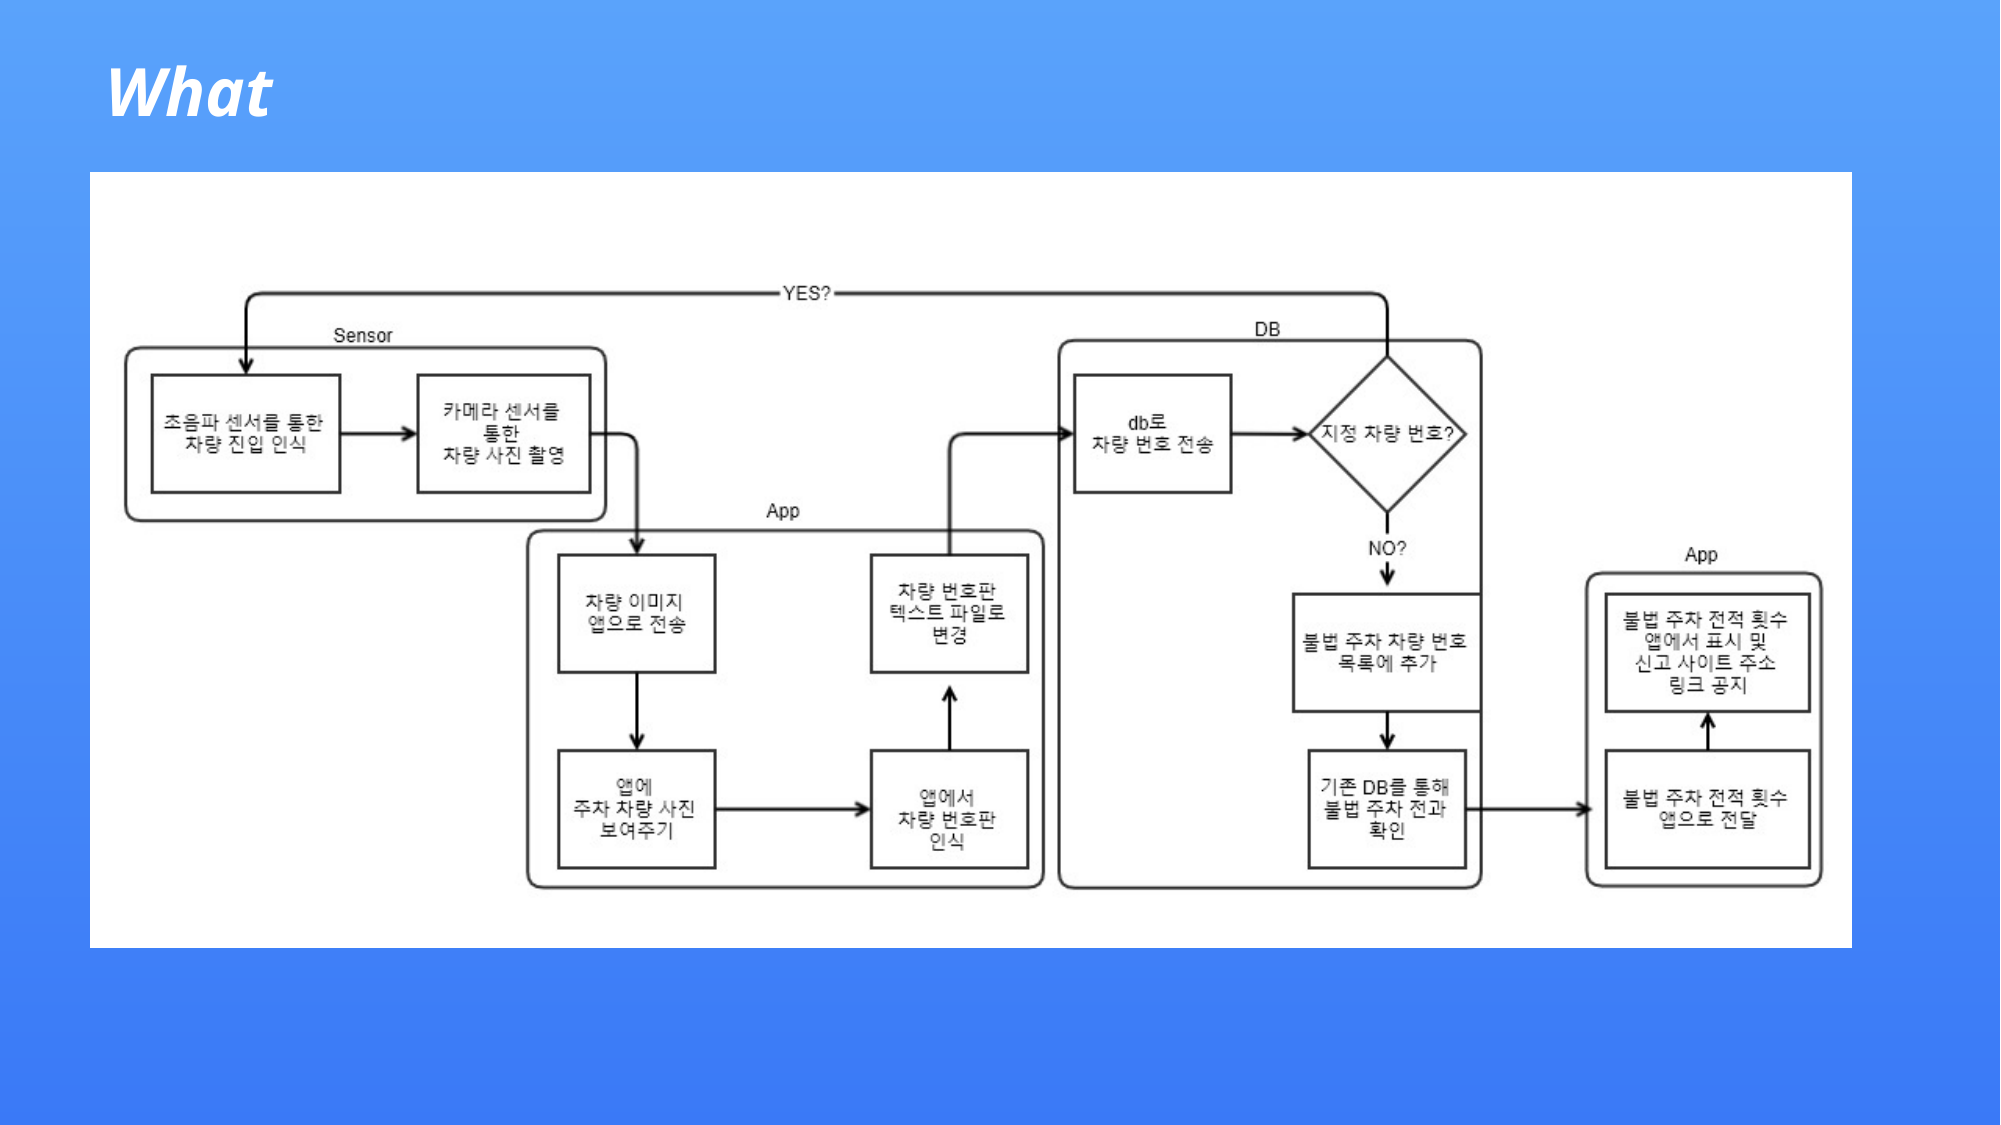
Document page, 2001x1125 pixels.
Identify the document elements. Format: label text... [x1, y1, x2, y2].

picture [90, 172, 1852, 948]
text_box What [90, 2, 1091, 137]
